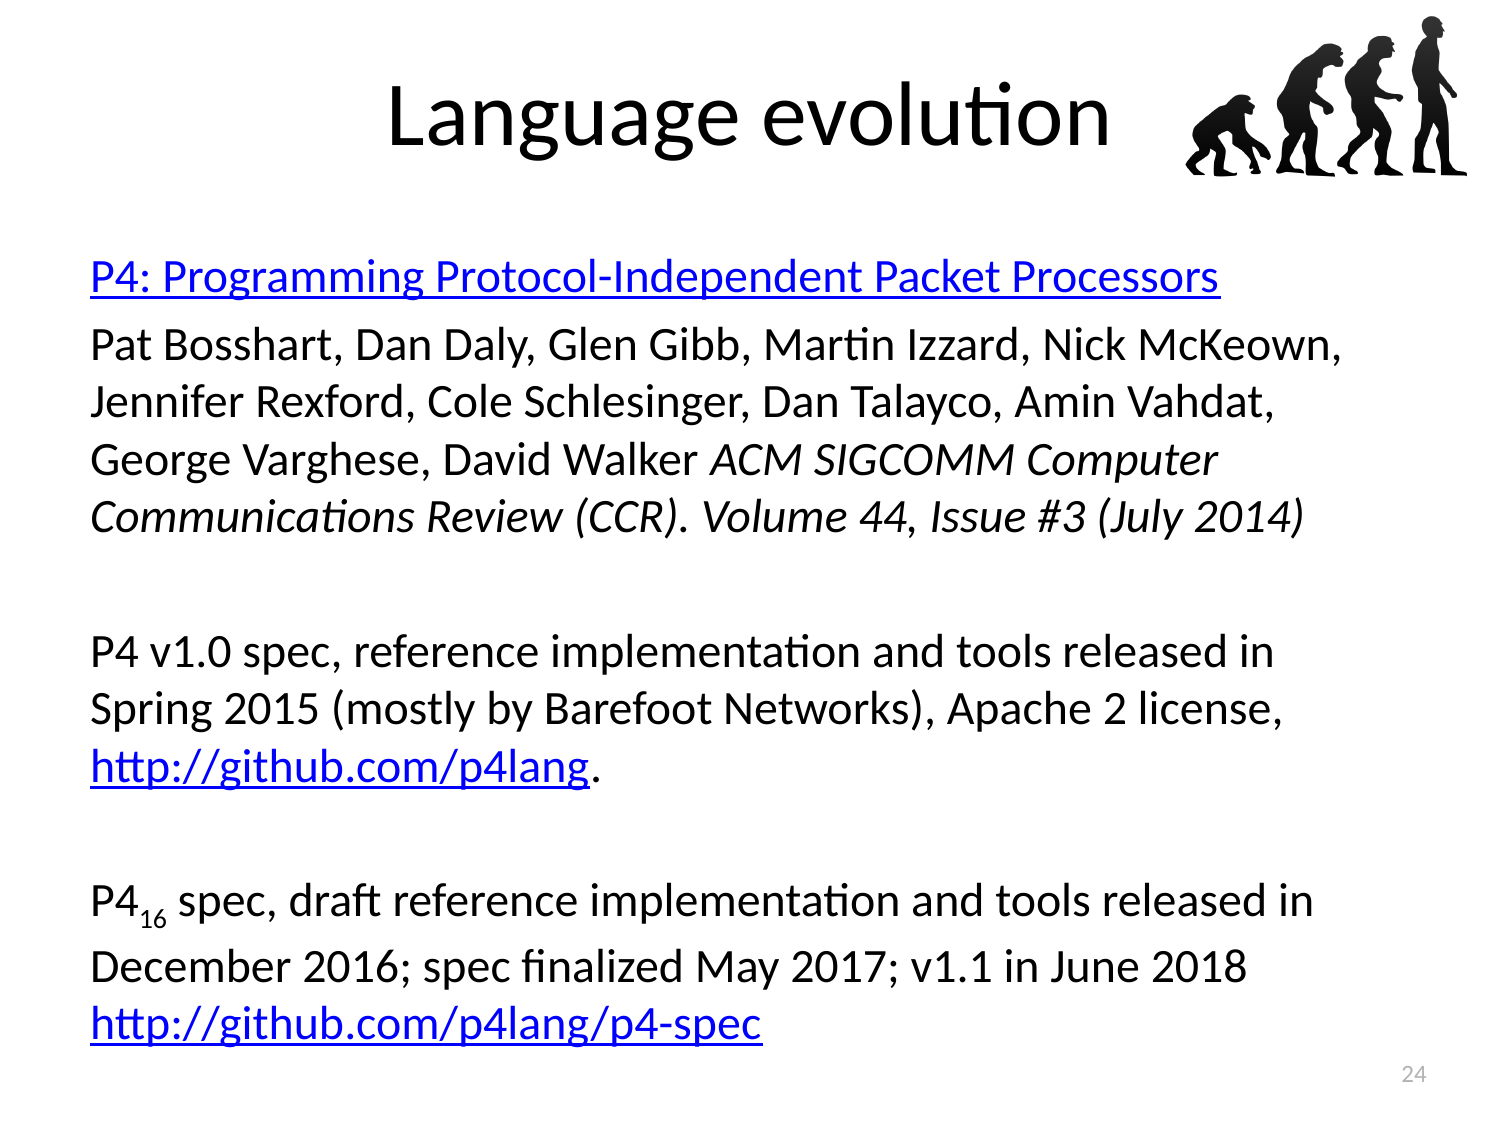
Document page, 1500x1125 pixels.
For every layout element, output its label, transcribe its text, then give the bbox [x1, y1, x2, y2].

slide_number 24 [1285, 1042, 1442, 1103]
title Language evolution [75, 45, 1166, 172]
list P4: Programming Protocol-Independent Packet Processors Pat Bosshart, Dan Daly, Glen Gibb, Martin Izzard, Nick McKeown, Jennifer Rexford, Cole Schlesinger, Dan Talayco, Amin Vahdat, George Varghese, David Walker ACM SIGCOMM Computer Communications Review (CCR). Volume 44, Issue #3 (July 2014) P4 v1.0 spec, reference implementation and tools released in Spring 2015 (mostly by Barefoot Networks), Apache 2 license, http://github.com/p4lang. P416 spec, draft reference implementation and tools released in December 2016; spec finalized May 2017; v1.1 in June 2018 http://github.com/p4lang/p4-spec [75, 237, 1425, 1058]
picture [1171, 0, 1480, 193]
